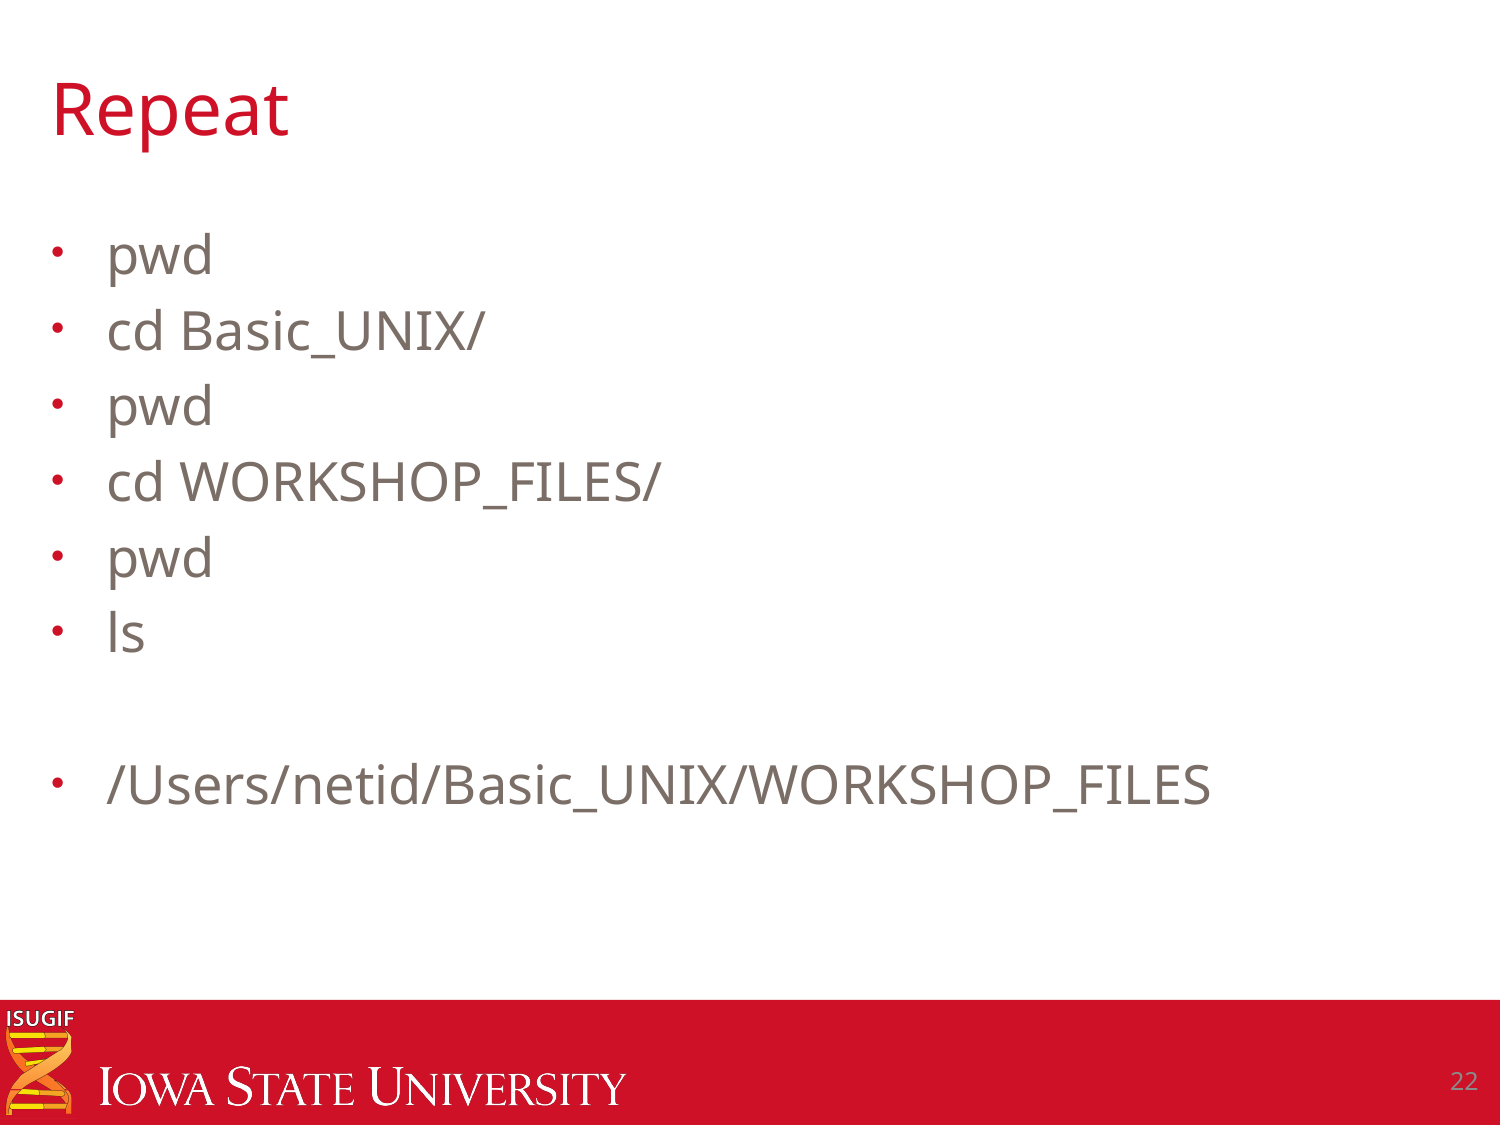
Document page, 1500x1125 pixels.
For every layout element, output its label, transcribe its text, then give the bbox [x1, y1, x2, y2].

list pwd cd Basic_UNIX/ pwd cd WORKSHOP_FILES/ pwd ls /Users/netid/Basic_UNIX/WORKSHOP_FILES [34, 212, 1476, 976]
picture [0, 1006, 77, 1119]
picture [99, 1066, 627, 1110]
title Repeat [34, 12, 1311, 201]
